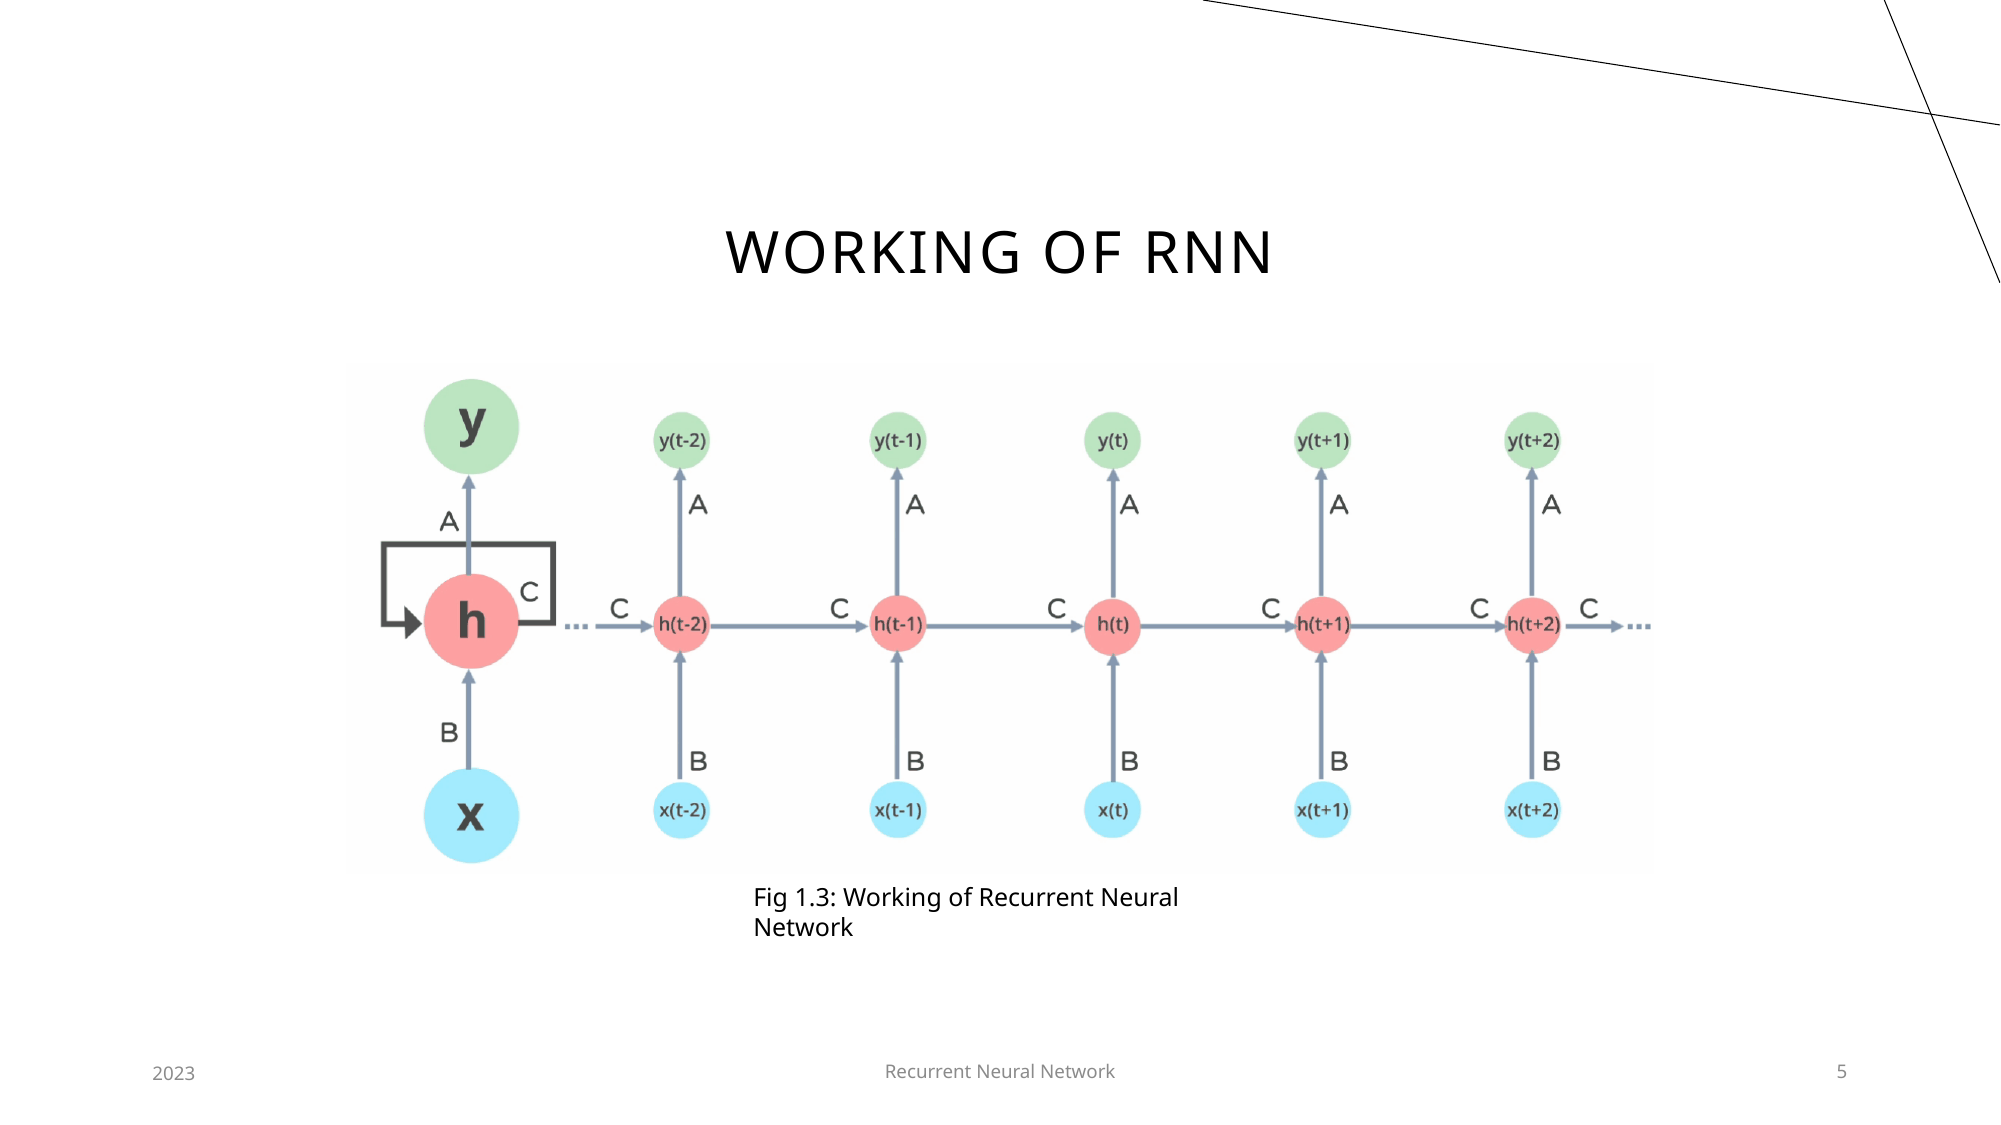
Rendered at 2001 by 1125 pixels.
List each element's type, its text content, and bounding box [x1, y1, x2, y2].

slide_number 2023 [137, 1042, 588, 1103]
picture [346, 363, 1654, 874]
slide_number 5 [1412, 1042, 1863, 1103]
text_box Fig 1.3: Working of Recurrent Neural Network [738, 874, 1262, 949]
footer Recurrent Neural Network [662, 1042, 1338, 1103]
title Working of RNN [309, 146, 1691, 364]
